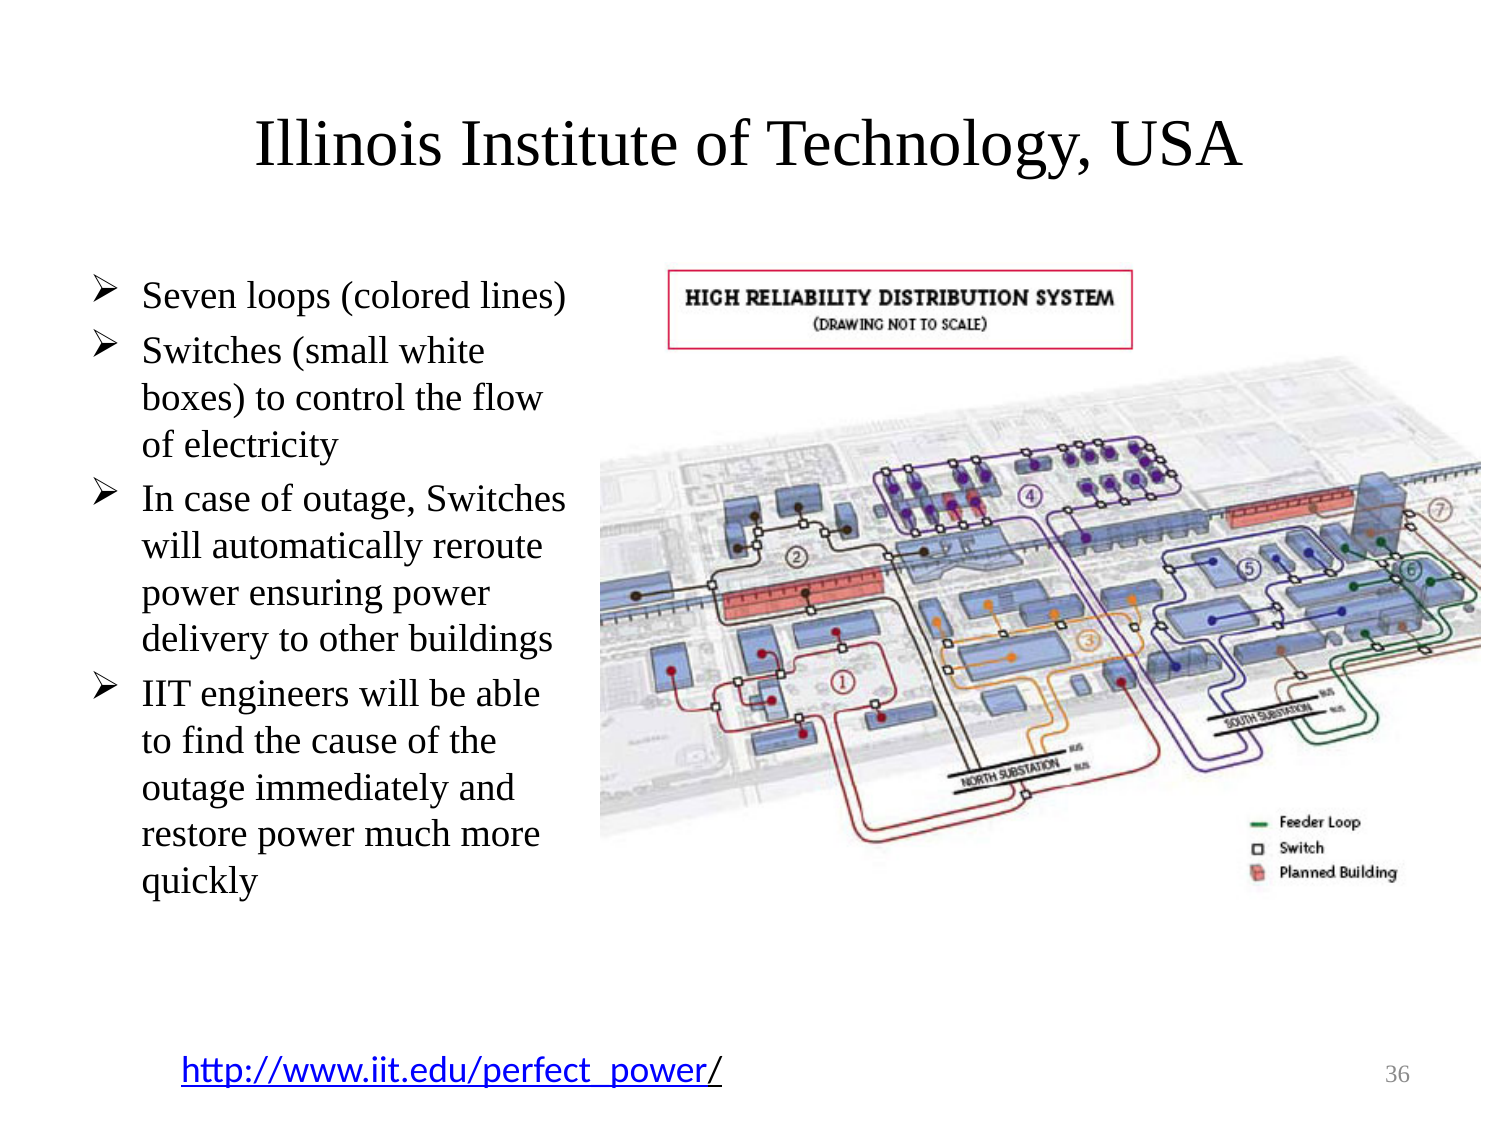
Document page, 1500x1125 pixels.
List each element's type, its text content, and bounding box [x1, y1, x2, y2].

slide_number 36 [1074, 1042, 1425, 1103]
picture [599, 262, 1481, 922]
list Seven loops (colored lines) Switches (small white boxes) to control the flow of electricity In case of outage, Switches will automatically reroute power ensuring power delivery to other buildings IIT engineers will be able to find the cause of the outage immediately and restore power much more quickly [75, 262, 588, 1005]
title Illinois Institute of Technology, USA [75, 45, 1425, 233]
text_box http://www.iit.edu/perfect_power/ [166, 1037, 746, 1098]
